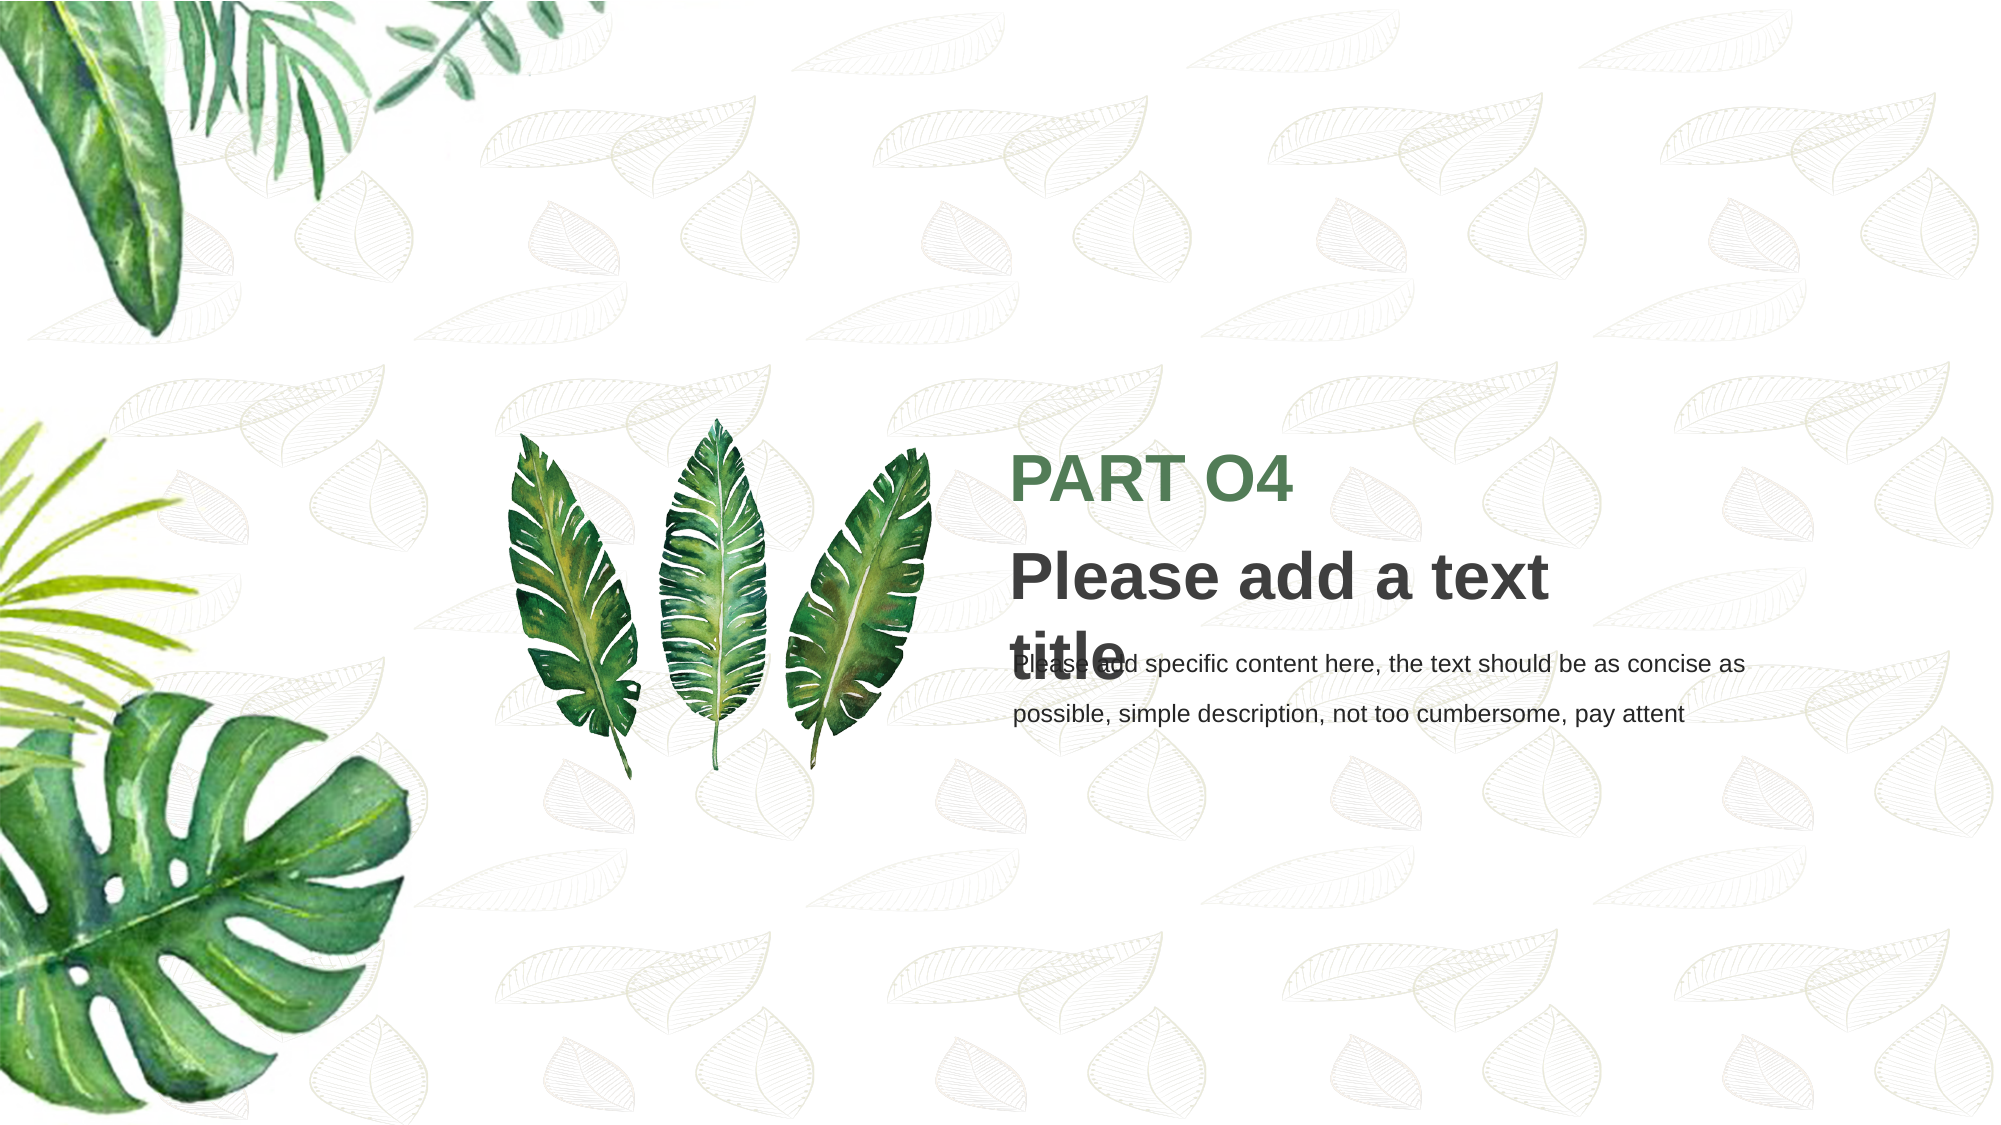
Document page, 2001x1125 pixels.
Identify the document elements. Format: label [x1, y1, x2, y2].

text_box [994, 426, 1820, 757]
text_box [803, 9, 1994, 1125]
picture [0, 1, 962, 1125]
